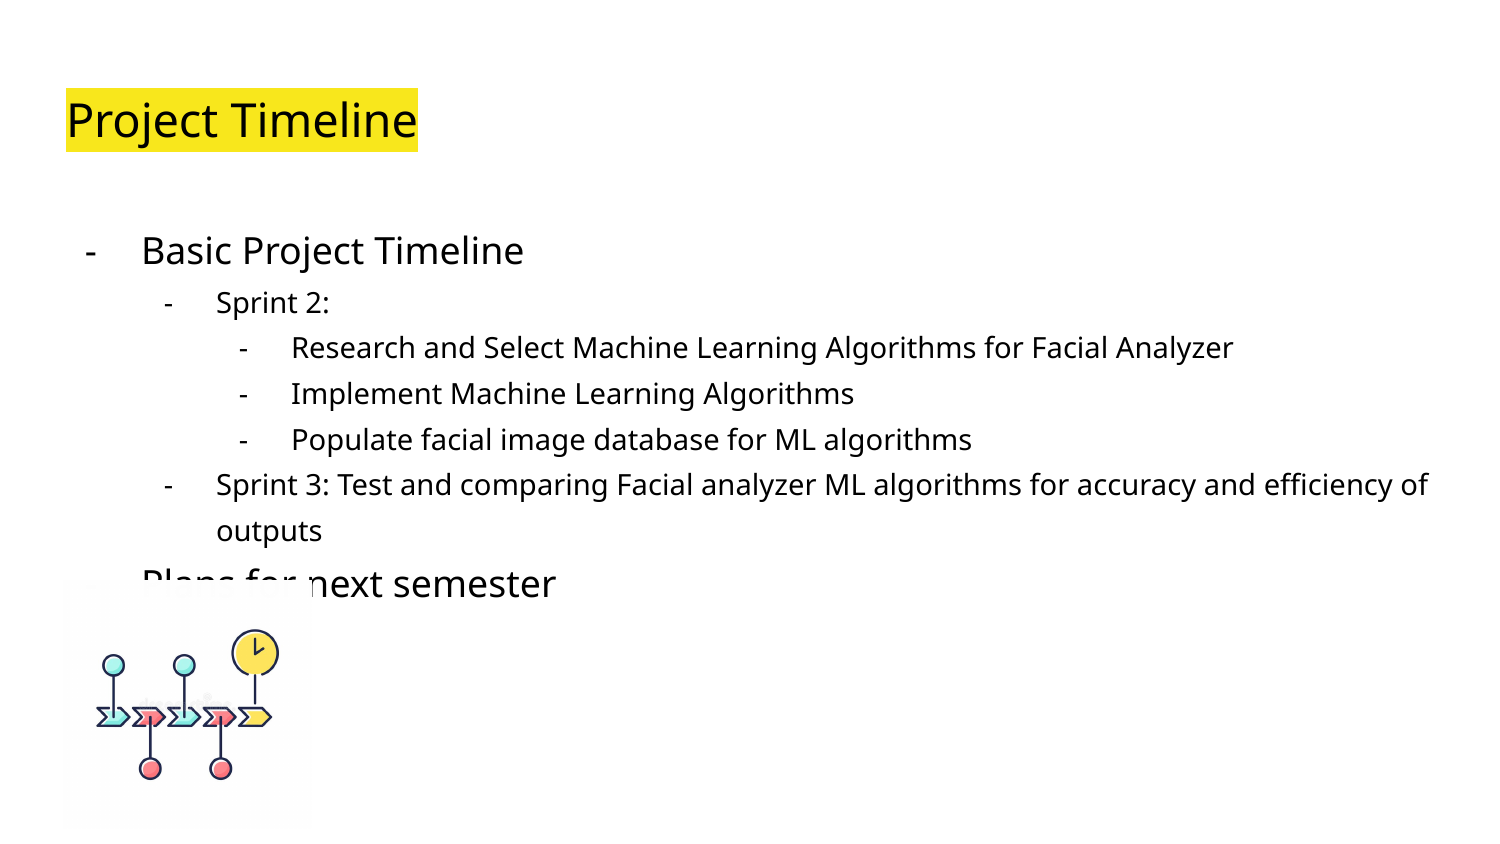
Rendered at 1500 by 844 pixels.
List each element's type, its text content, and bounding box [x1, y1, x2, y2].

list Basic Project Timeline Sprint 2: Research and Select Machine Learning Algorithms for Facial Analyzer Implement Machine Learning Algorithms Populate facial image database for ML algorithms Sprint 3: Test and comparing Facial analyzer ML algorithms for accuracy and efficiency of outputs Plans for next semester [51, 202, 1449, 750]
title Project Timeline [51, 72, 1449, 167]
picture [63, 580, 312, 829]
